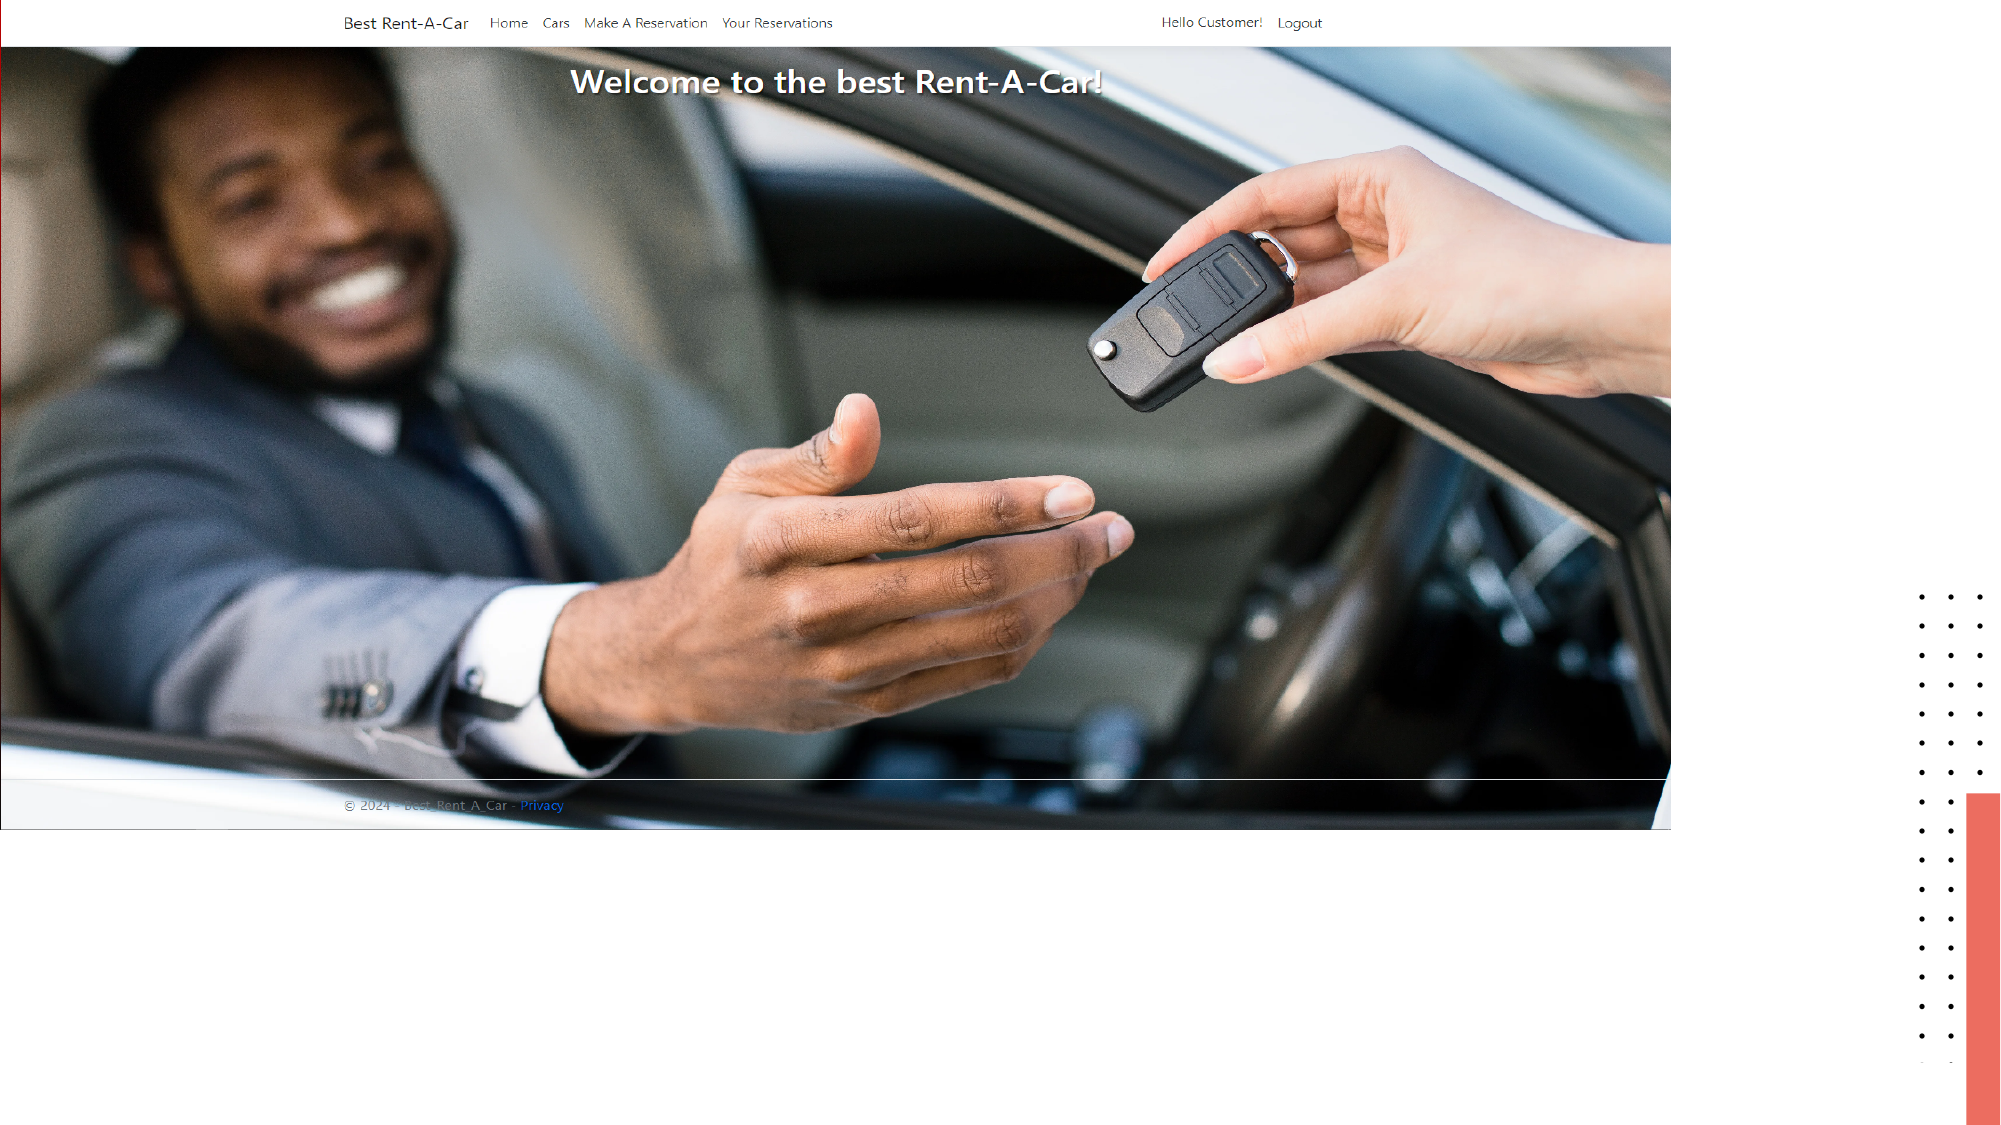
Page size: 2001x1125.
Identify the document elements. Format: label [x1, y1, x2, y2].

picture [0, 0, 1671, 830]
picture [1907, 582, 1994, 1064]
